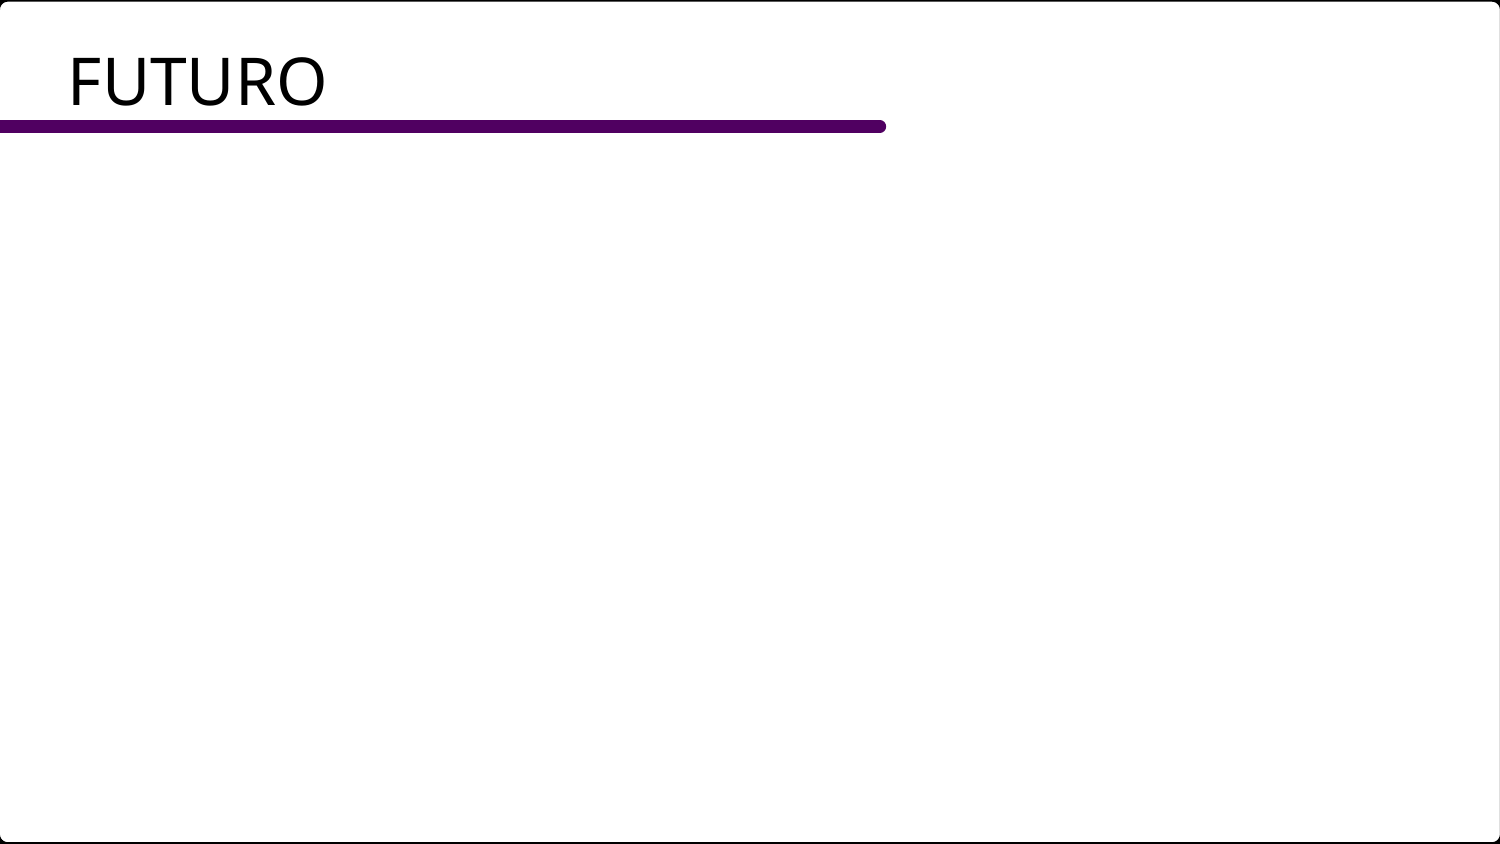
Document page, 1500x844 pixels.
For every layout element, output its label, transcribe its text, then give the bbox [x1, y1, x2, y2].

list Futuro [52, 32, 880, 127]
